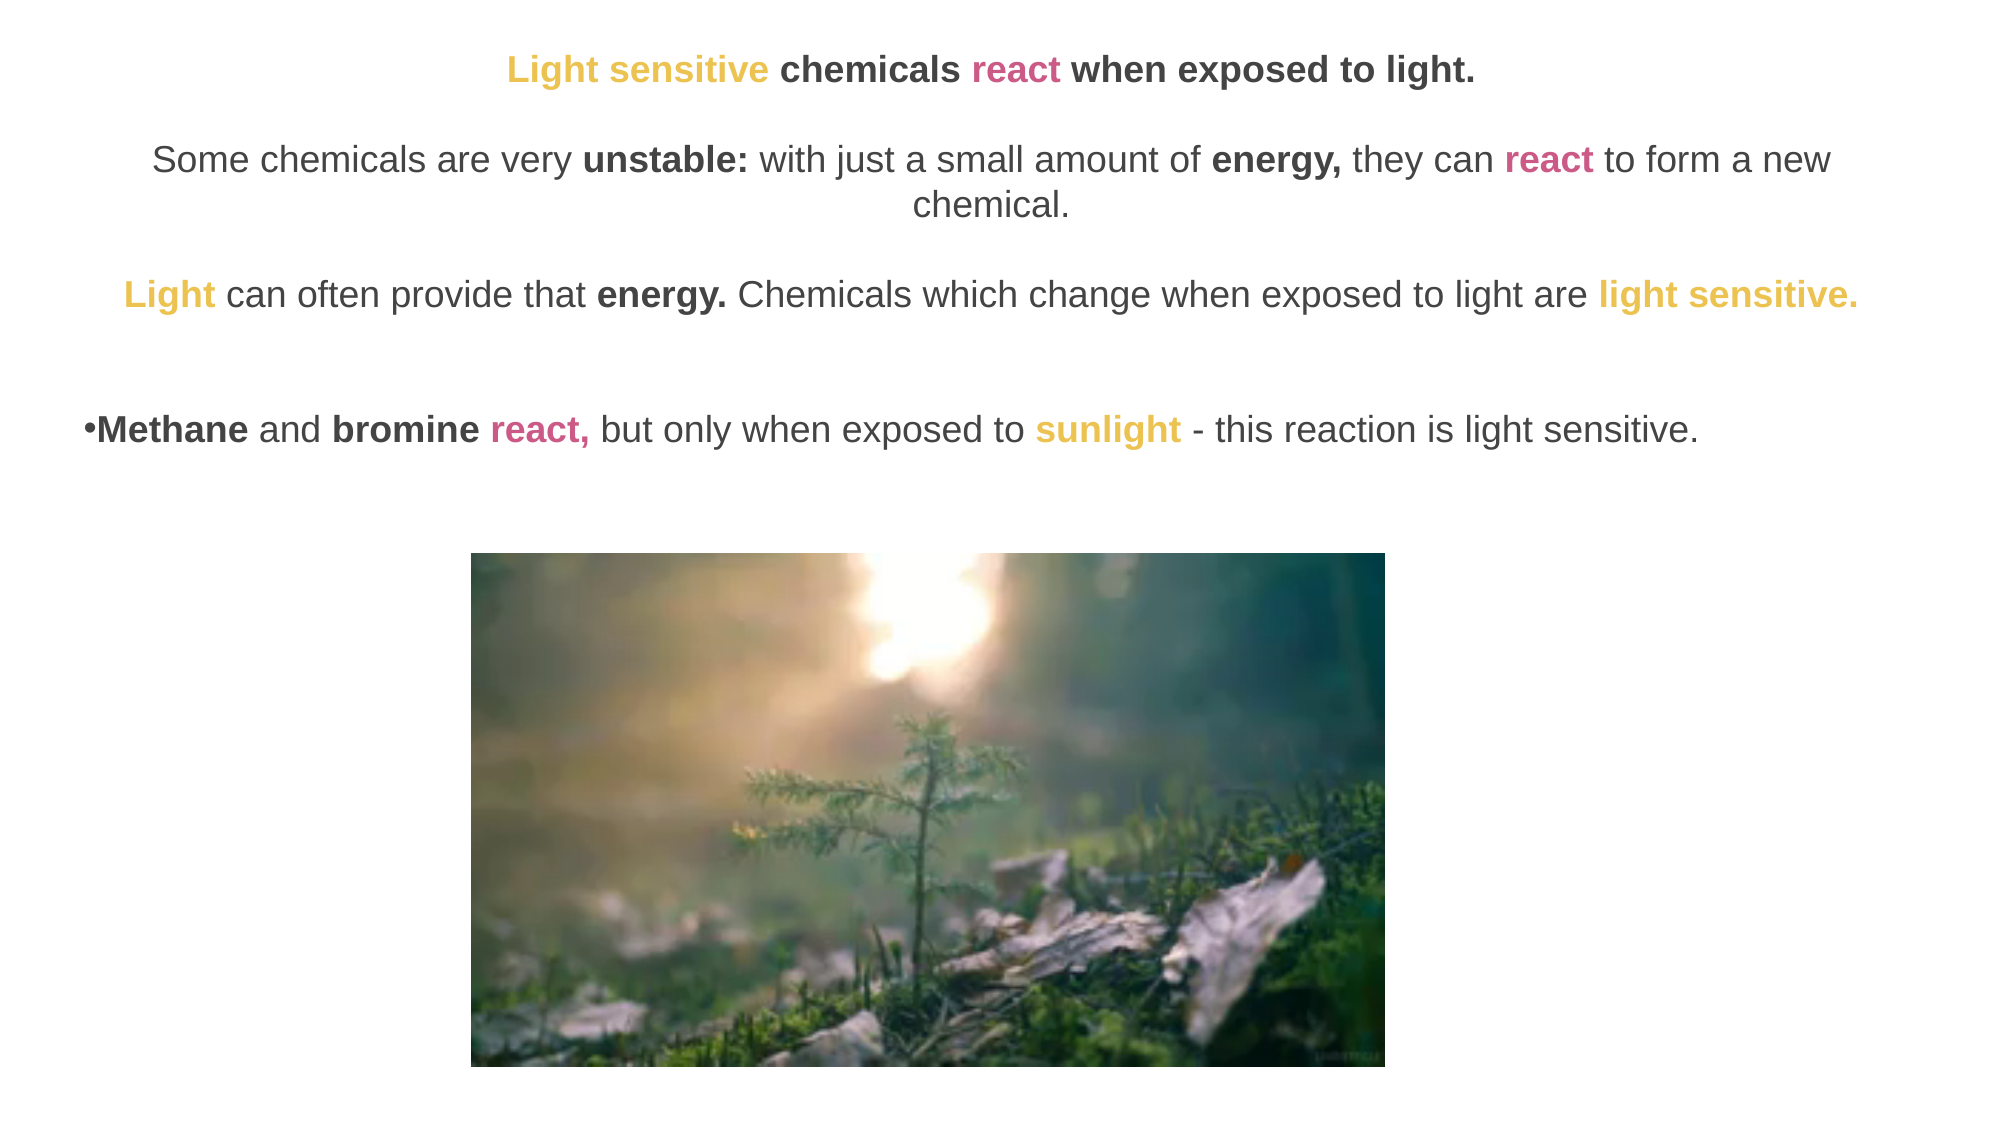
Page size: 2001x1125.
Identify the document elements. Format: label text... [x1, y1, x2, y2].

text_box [470, 553, 1386, 1068]
text_box Light sensitive chemicals react when exposed to light. Some chemicals are very unstable: with just a small amount of energy, they can react to form a new chemical. Light can often provide that energy. Chemicals which change when exposed to light are light sensitive. Methane and bromine react, but only when exposed to sunlight - this reaction is light sensitive. [68, 37, 1915, 458]
